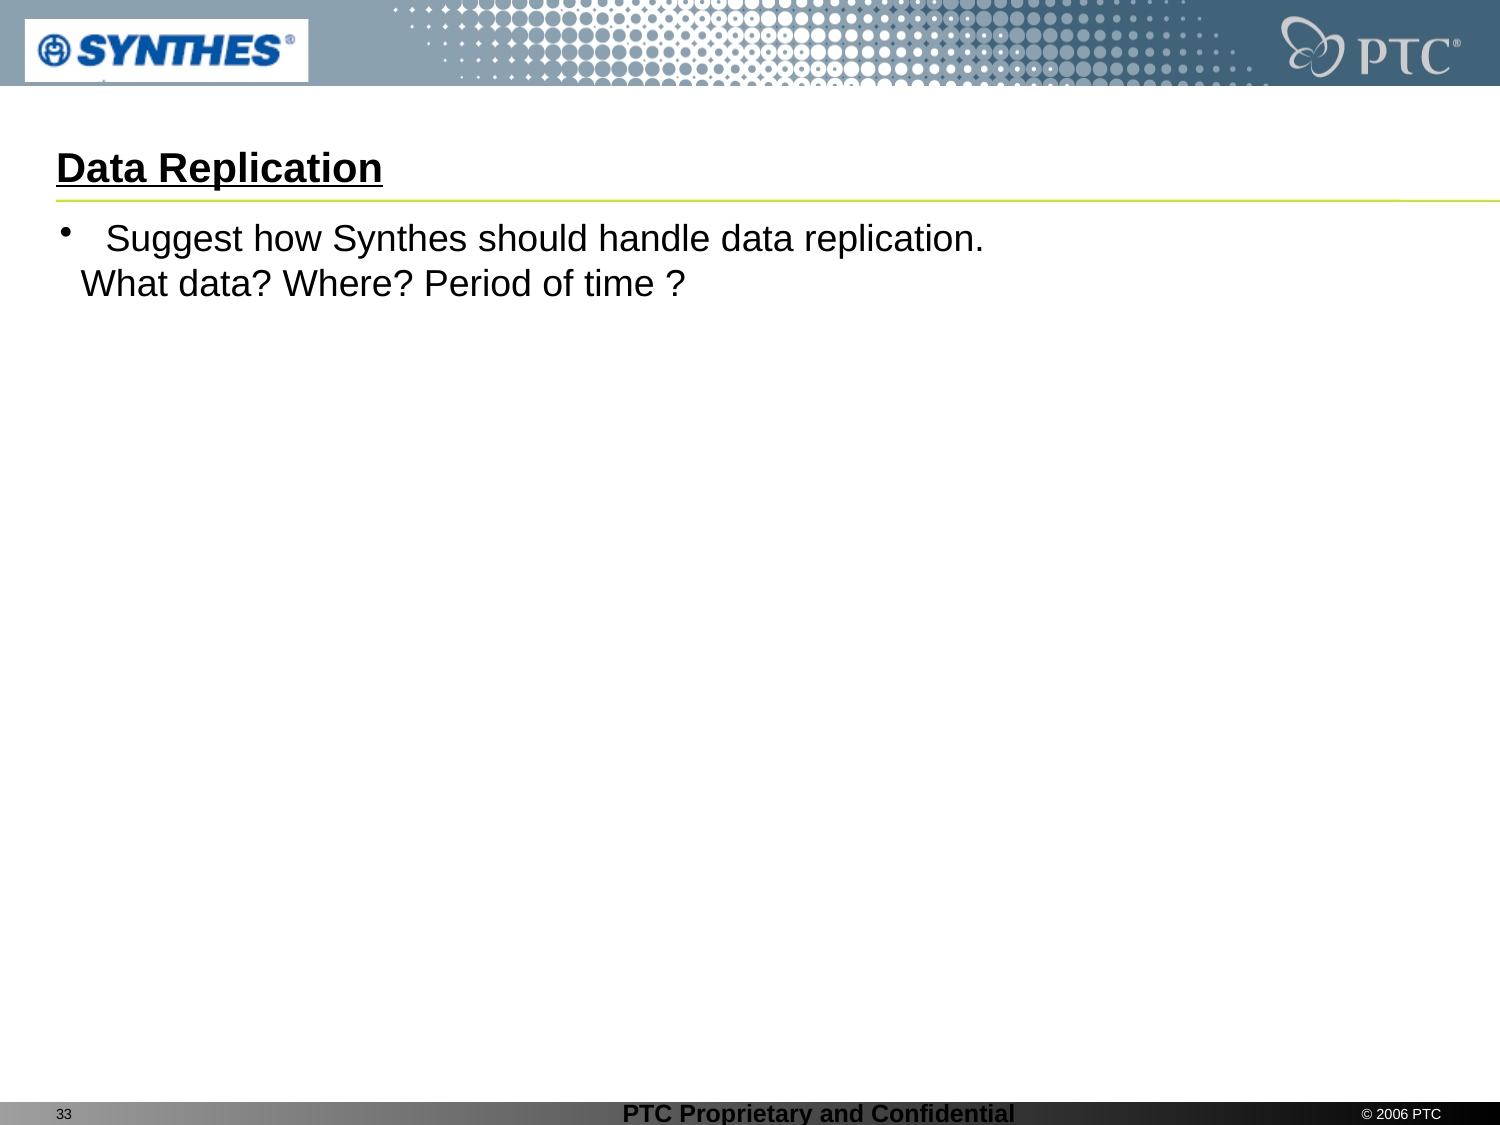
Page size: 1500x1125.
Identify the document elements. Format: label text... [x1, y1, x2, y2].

slide_number 33 [55, 1104, 130, 1123]
footer © 2006 PTC [1345, 1104, 1442, 1123]
picture [0, 0, 1500, 86]
text_box Suggest how Synthes should handle data replication. What data? Where? Period of time ? [59, 213, 1488, 304]
title Data Replication [55, 127, 1442, 191]
